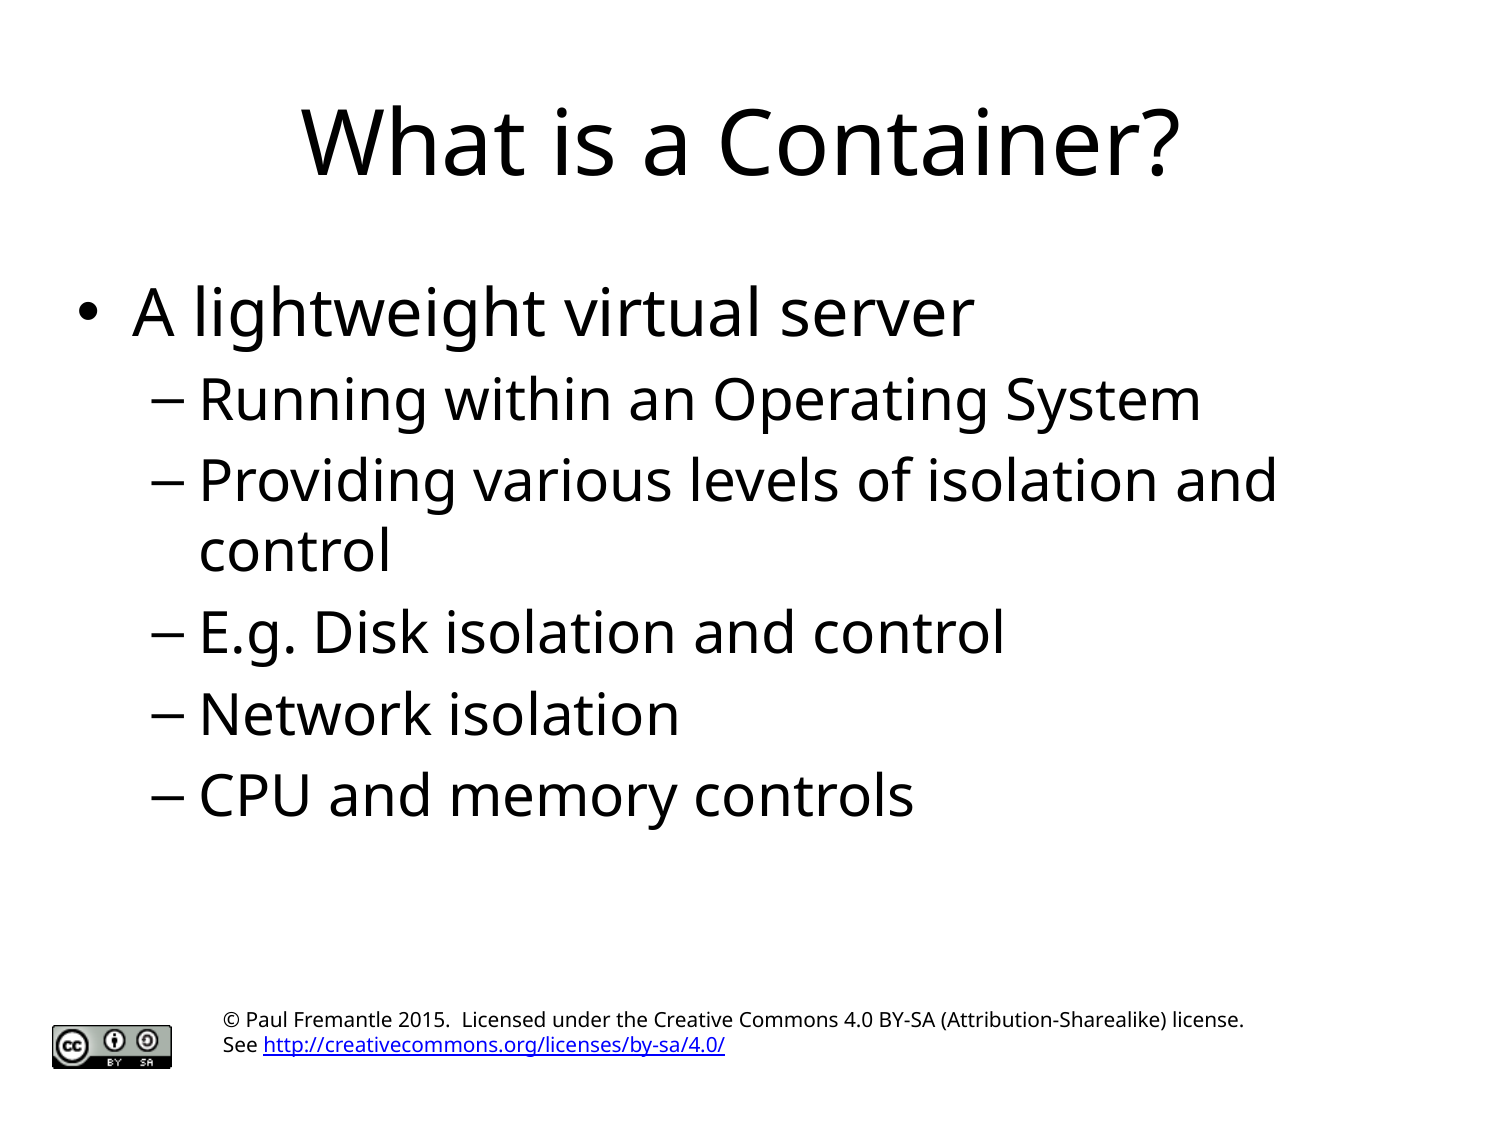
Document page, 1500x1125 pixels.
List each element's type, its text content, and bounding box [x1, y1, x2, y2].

picture [52, 1025, 172, 1069]
title What is a Container? [75, 45, 1425, 233]
list A lightweight virtual server Running within an Operating System Providing various levels of isolation and control E.g. Disk isolation and control Network isolation CPU and memory controls [61, 262, 1412, 1005]
